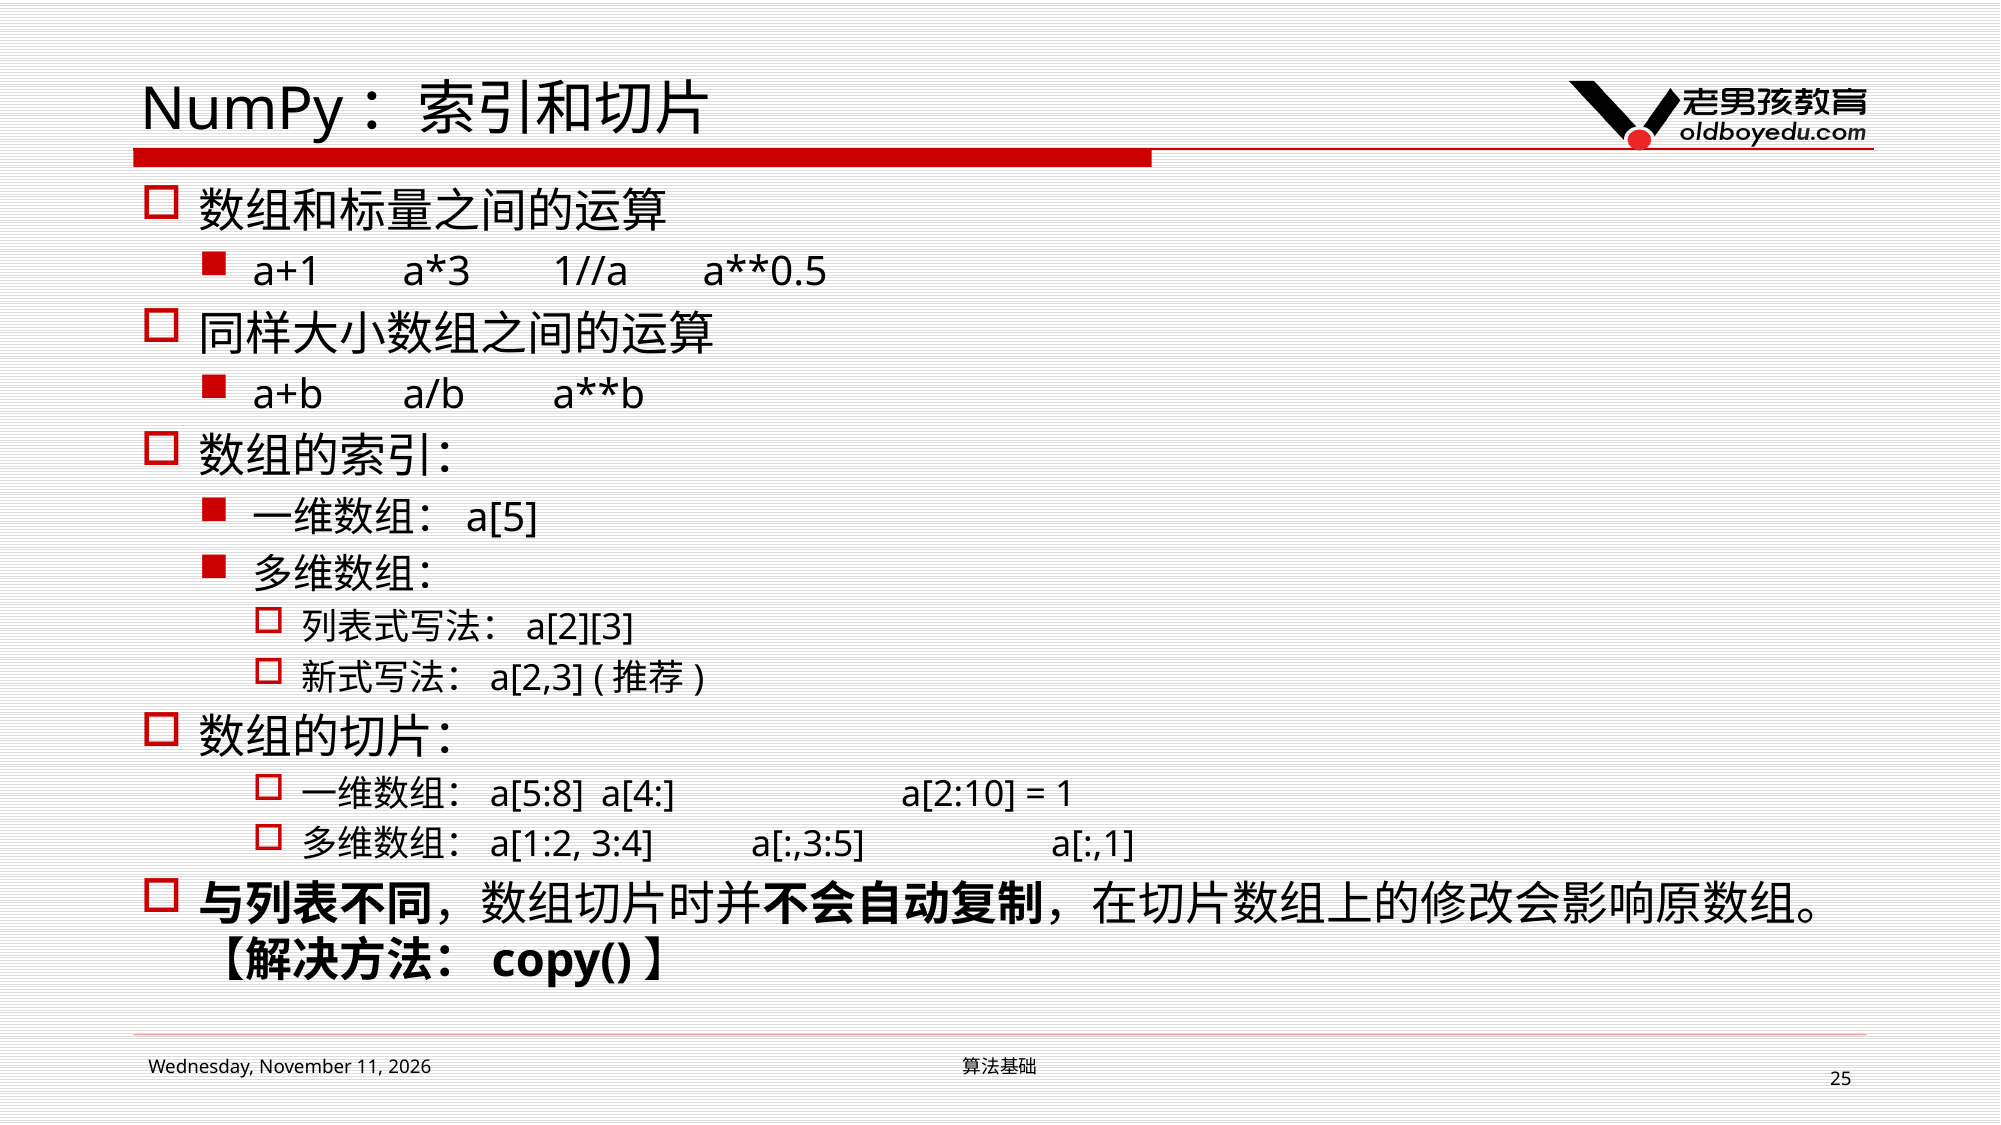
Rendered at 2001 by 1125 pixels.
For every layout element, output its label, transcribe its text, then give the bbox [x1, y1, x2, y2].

footer 算法基础 [683, 1046, 1317, 1103]
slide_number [133, 1046, 567, 1103]
slide_number 25 [1433, 1058, 1867, 1103]
list 数组和标量之间的运算 a+1 a*3 1//a a**0.5 同样大小数组之间的运算 a+b a/b a**b 数组的索引： 一维数组：a[5] 多维数组： 列表式写法：a[2][3] 新式写法：a[2,3] (推荐) 数组的切片： 一维数组：a[5:8] a[4:] a[2:10] = 1 多维数组：a[1:2, 3:4] a[:,3:5] a[:,1] 与列表不同，数组切片时并不会自动复制，在切片数组上的修改会影响原数组。 【解决方法：copy()】 [125, 172, 1867, 1033]
title NumPy：索引和切片 [125, 50, 1876, 149]
